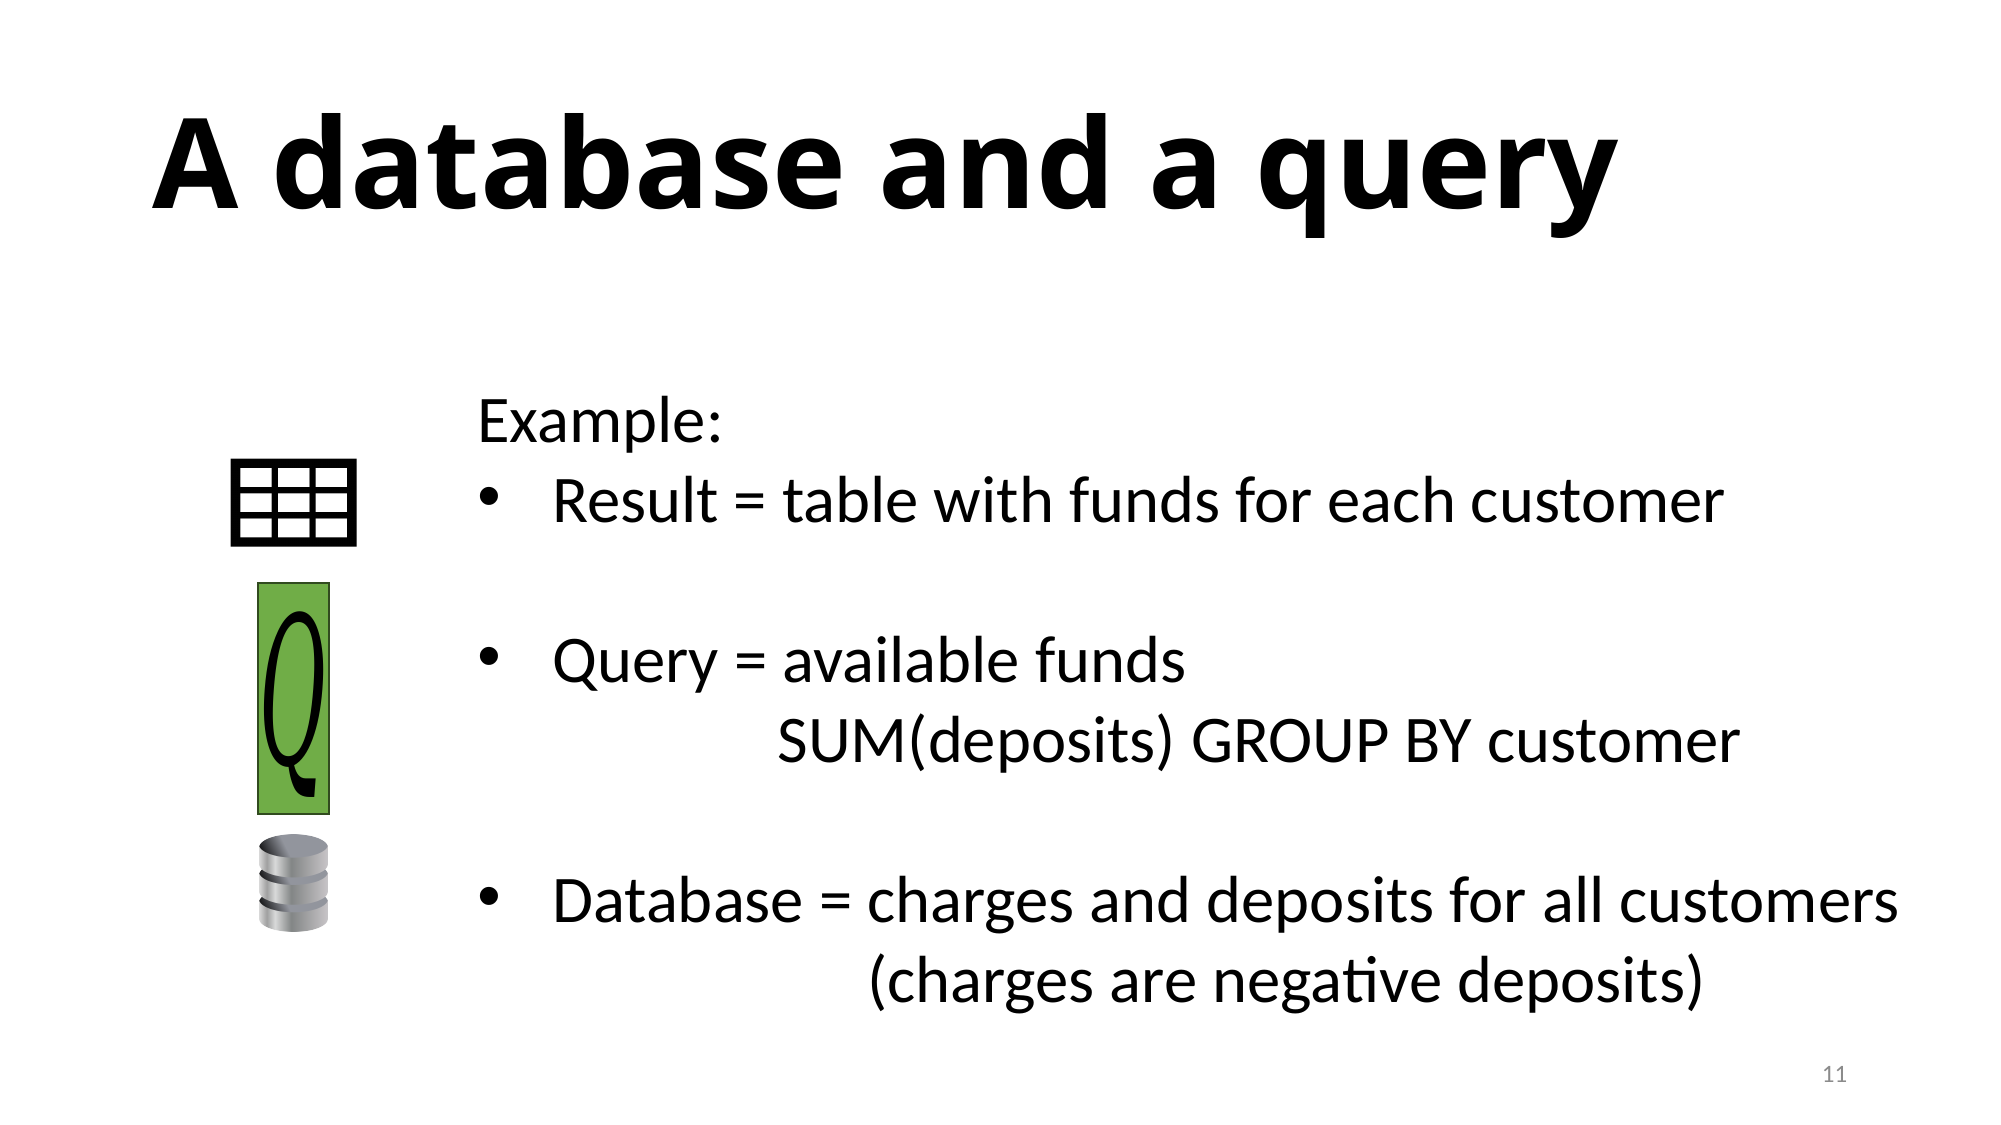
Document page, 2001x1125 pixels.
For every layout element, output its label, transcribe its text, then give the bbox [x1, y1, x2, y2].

text_box Example: Result = table with funds for each customer Query = available funds SUM(deposits) GROUP BY customer Database = charges and deposits for all customers (charges are negative deposits) [462, 368, 1950, 1023]
picture [218, 427, 369, 578]
title A database and a query [137, 59, 1863, 278]
slide_number 11 [1798, 1042, 1863, 1103]
picture [259, 834, 328, 933]
